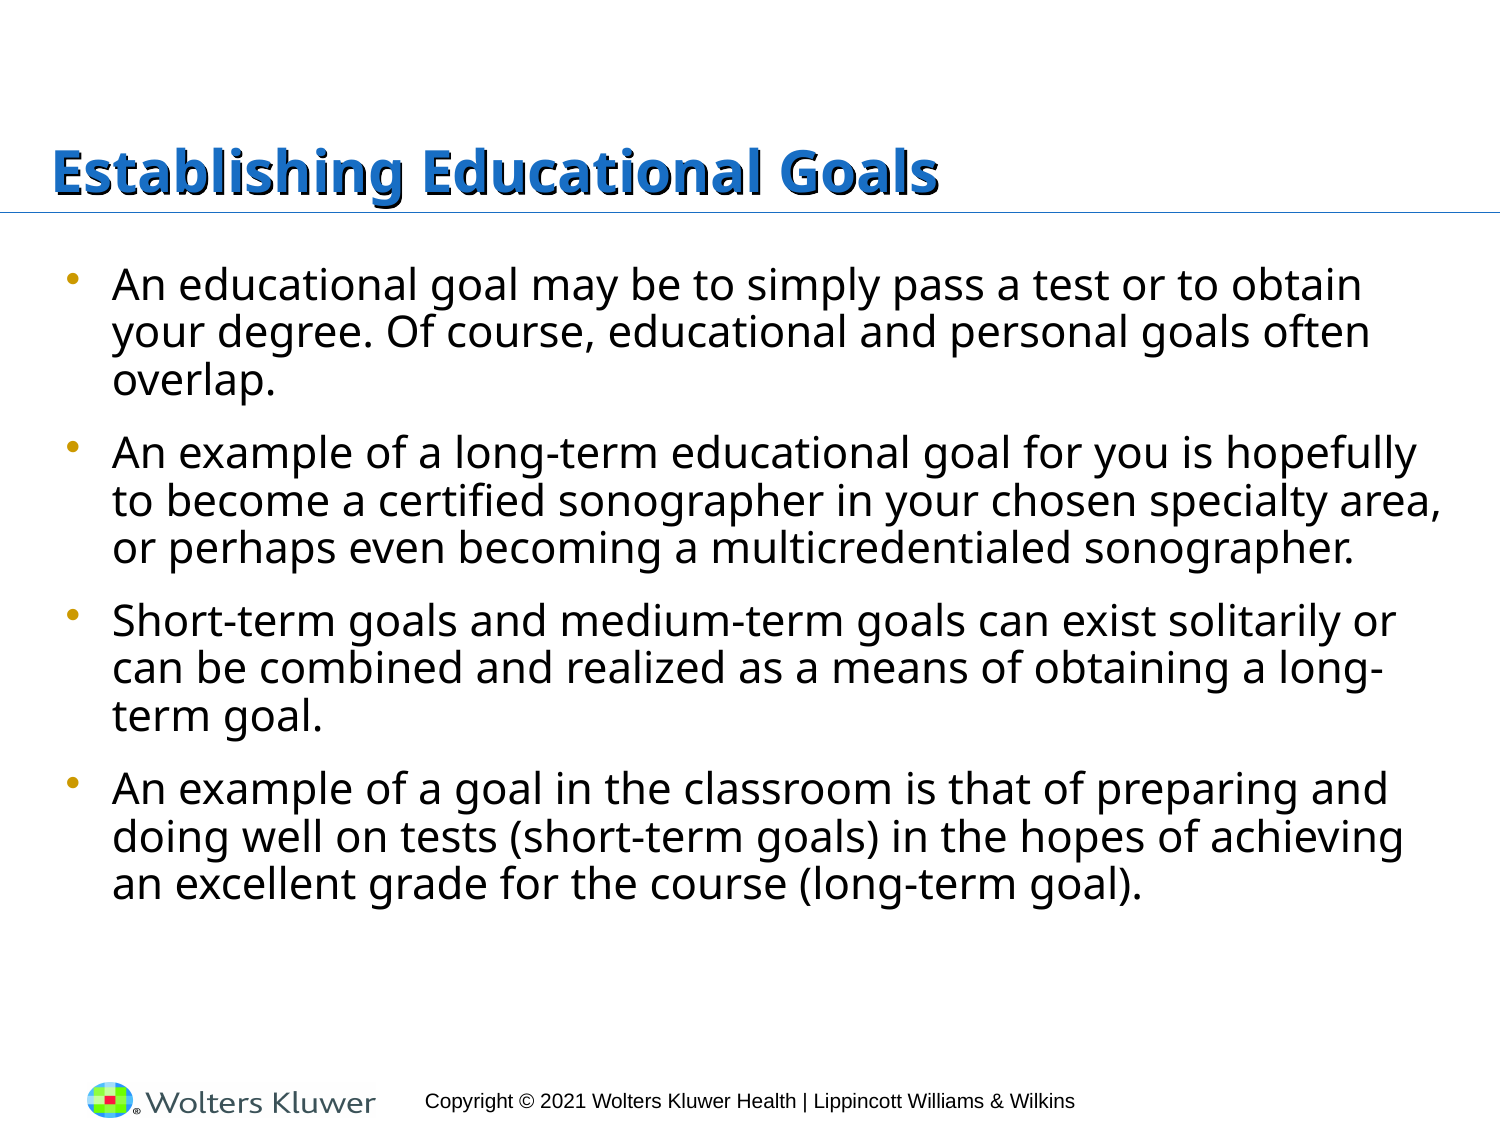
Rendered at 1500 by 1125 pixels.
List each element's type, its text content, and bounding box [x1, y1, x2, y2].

title Establishing Educational Goals [50, 141, 1468, 206]
list An educational goal may be to simply pass a test or to obtain your degree. Of course, educational and personal goals often overlap. An example of a long-term educational goal for you is hopefully to become a certified sonographer in your chosen specialty area, or perhaps even becoming a multicredentialed sonographer. Short-term goals and medium-term goals can exist solitarily or can be combined and realized as a means of obtaining a long-term goal. An example of a goal in the classroom is that of preparing and doing well on tests (short-term goals) in the hopes of achieving an excellent grade for the course (long-term goal). [50, 255, 1469, 1080]
picture [87, 1082, 376, 1118]
